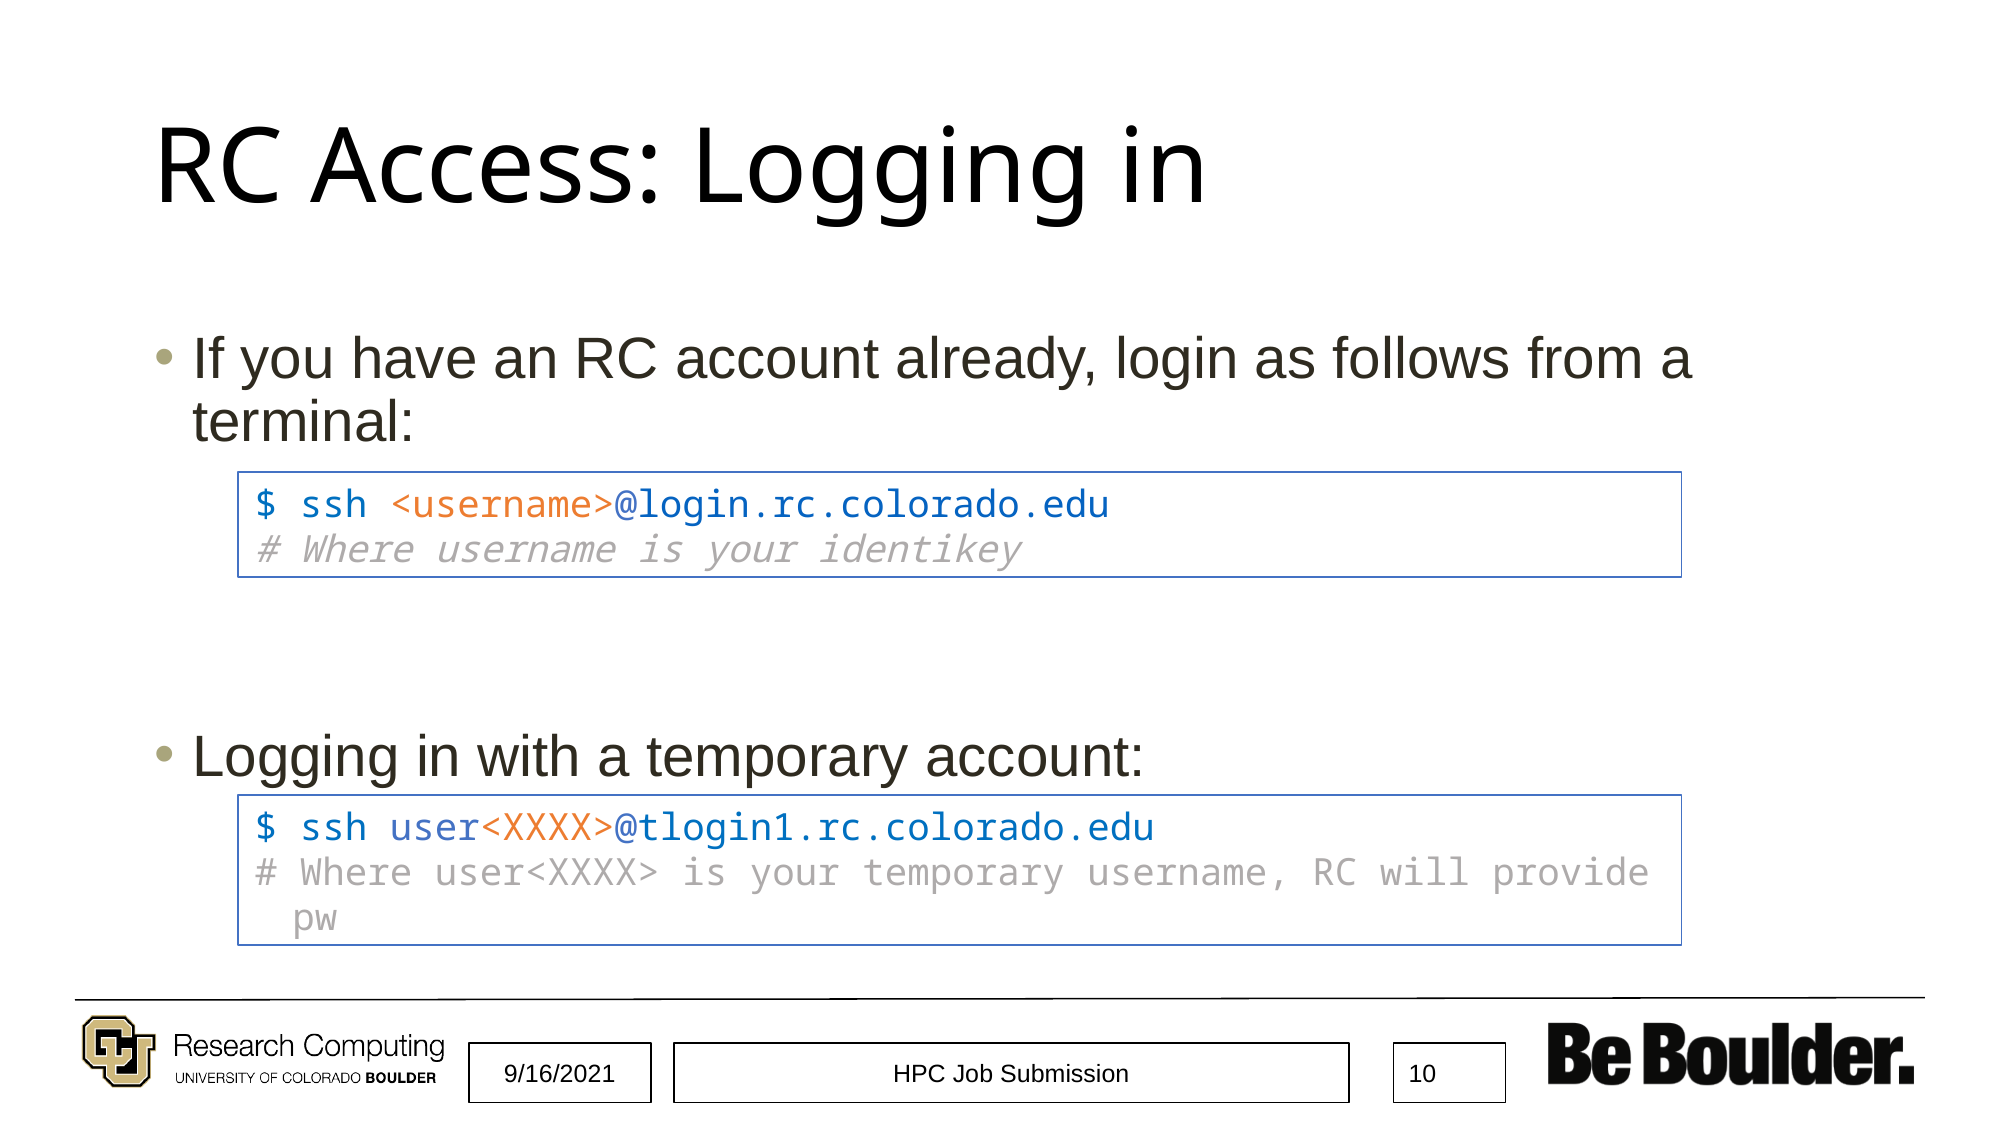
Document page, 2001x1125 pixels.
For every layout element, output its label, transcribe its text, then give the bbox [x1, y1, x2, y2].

list If you have an RC account already, login as follows from a terminal: Logging in with a temporary account: [137, 320, 1863, 921]
slide_number 10 [1393, 1042, 1506, 1103]
footer HPC Job Submission [673, 1042, 1350, 1103]
picture [1524, 1015, 1938, 1088]
text_box $ ssh <username>@login.rc.colorado.edu # Where username is your identikey [237, 472, 1682, 578]
picture [81, 1015, 444, 1088]
text_box $ ssh user<XXXX>@tlogin1.rc.colorado.edu # Where user<XXXX> is your temporary username, RC will provide pw [237, 794, 1682, 945]
title RC Access: Logging in [137, 59, 1863, 278]
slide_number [468, 1042, 652, 1103]
